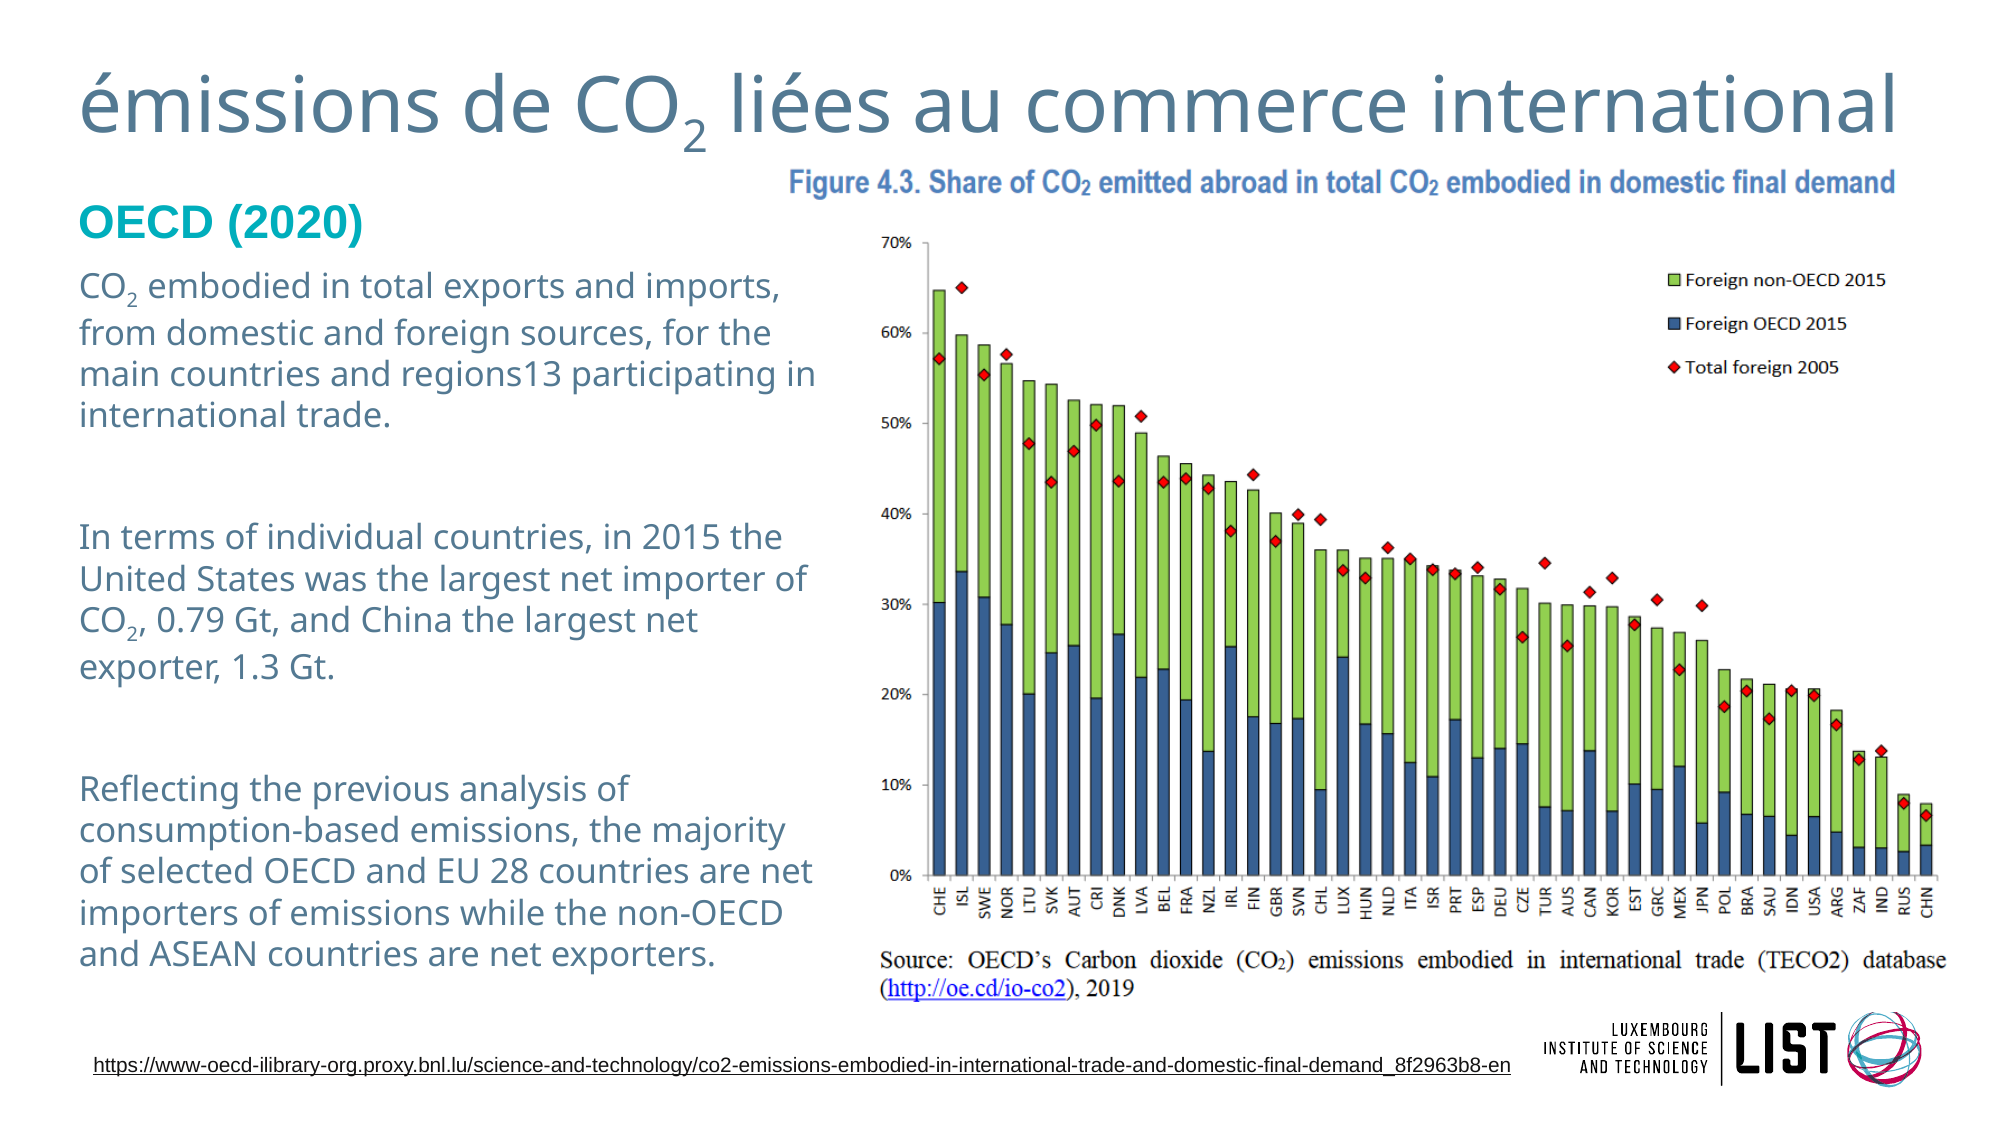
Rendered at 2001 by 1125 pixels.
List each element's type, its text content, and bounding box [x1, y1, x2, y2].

list OECD (2020) [78, 200, 715, 256]
text_box https://www-oecd-ilibrary-org.proxy.bnl.lu/science-and-technology/co2-emissions-embodied-in-international-trade-and-domestic-final-demand_8f2963b8-en [78, 1044, 1531, 1085]
picture [720, 154, 2000, 1013]
list CO2 embodied in total exports and imports, from domestic and foreign sources, for the main countries and regions13 participating in international trade. In terms of individual countries, in 2015 the United States was the largest net importer of CO2, 0.79 Gt, and China the largest net exporter, 1.3 Gt. Reflecting the previous analysis of consumption-based emissions, the majority of selected OECD and EU 28 countries are net importers of emissions while the non-OECD and ASEAN countries are net exporters. [78, 264, 715, 1012]
title émissions de CO2 liées au commerce international [78, 60, 1922, 200]
